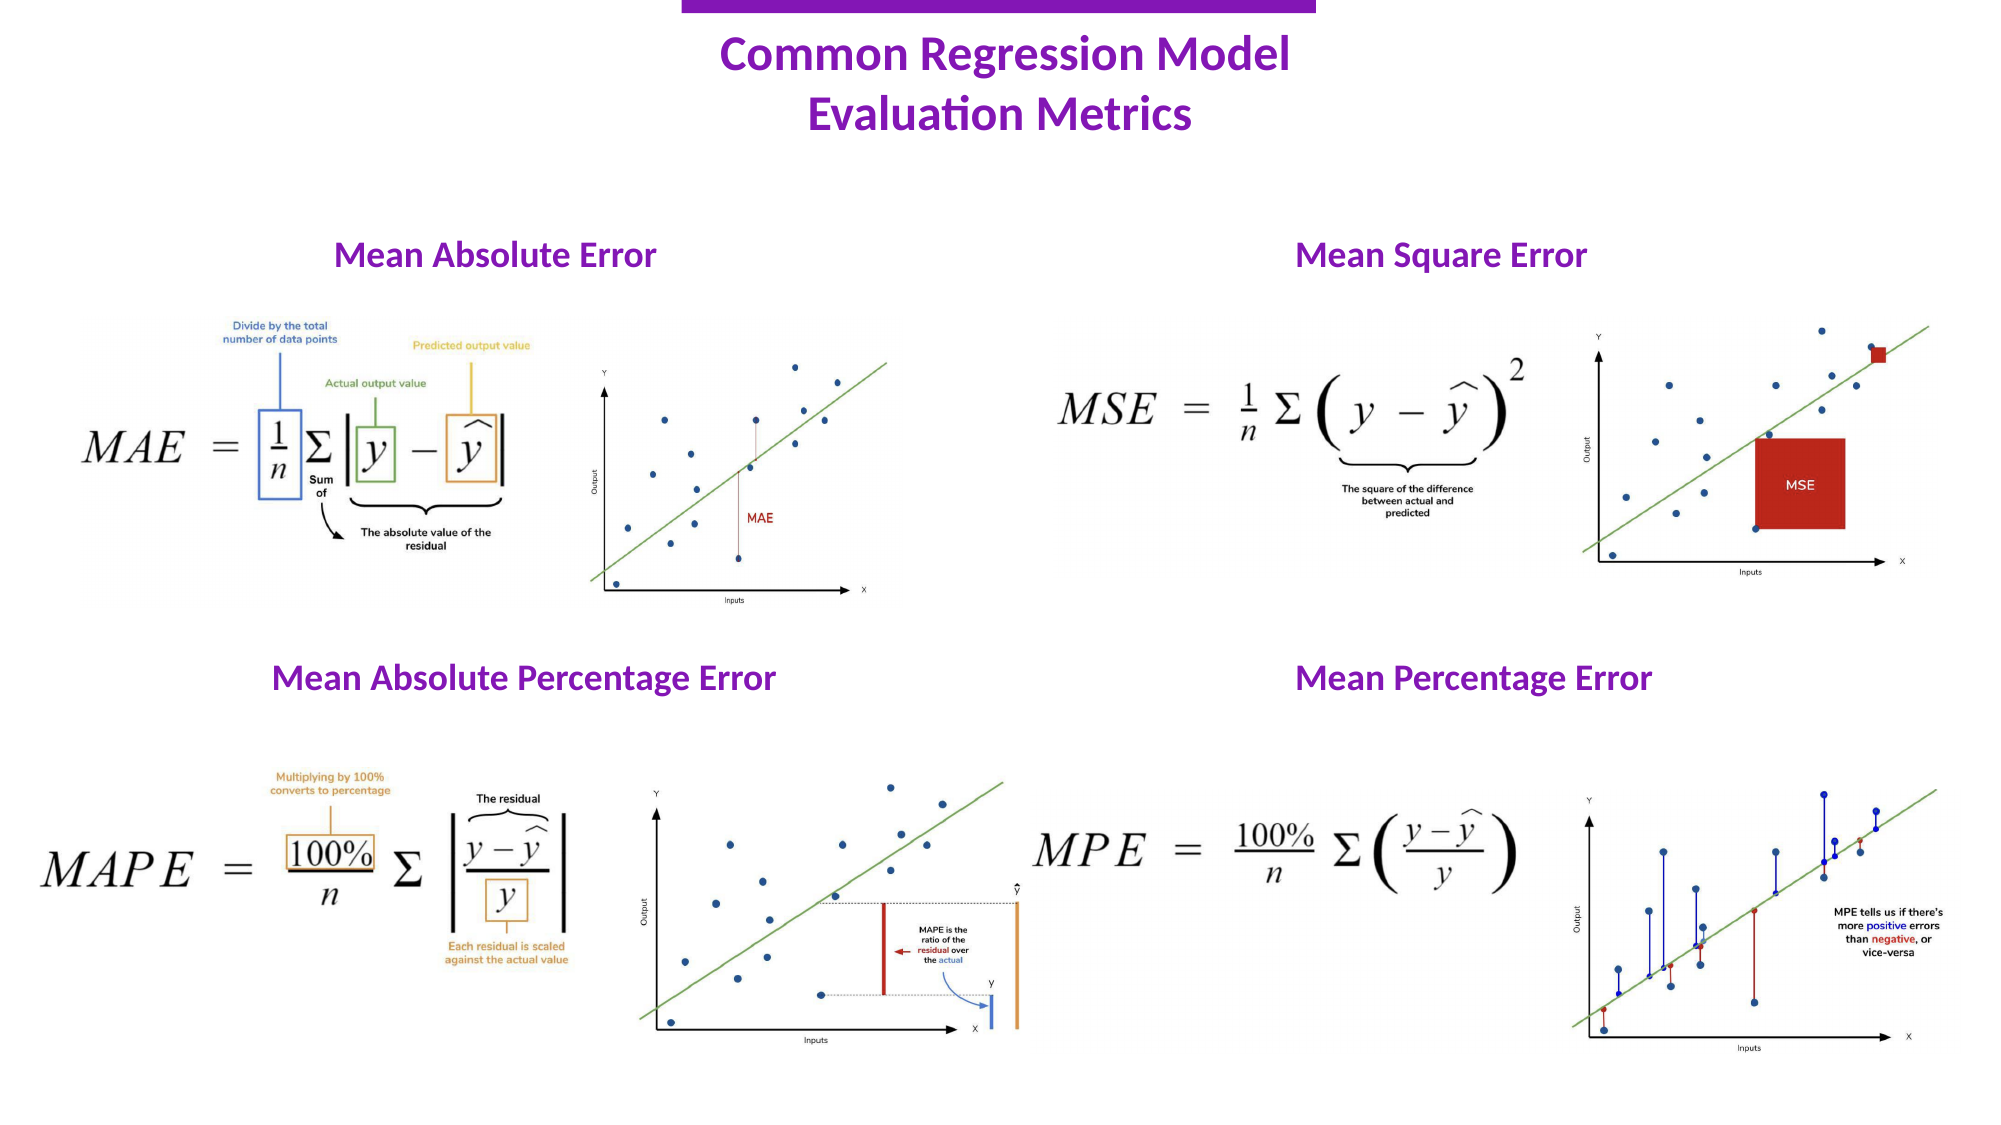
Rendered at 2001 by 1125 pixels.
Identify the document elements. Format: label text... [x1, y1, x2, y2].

text_box Mean Percentage Error [1280, 645, 1948, 706]
picture [1053, 316, 1938, 578]
picture [39, 757, 1023, 1050]
picture [1030, 789, 1961, 1054]
text_box [681, 0, 1317, 13]
text_box Mean Absolute Percentage Error [256, 645, 819, 706]
text_box Mean Square Error [1280, 222, 1663, 283]
text_box Mean Absolute Error [318, 222, 702, 283]
text_box Common Regression Model Evaluation Metrics [637, 13, 1363, 149]
picture [80, 316, 903, 608]
